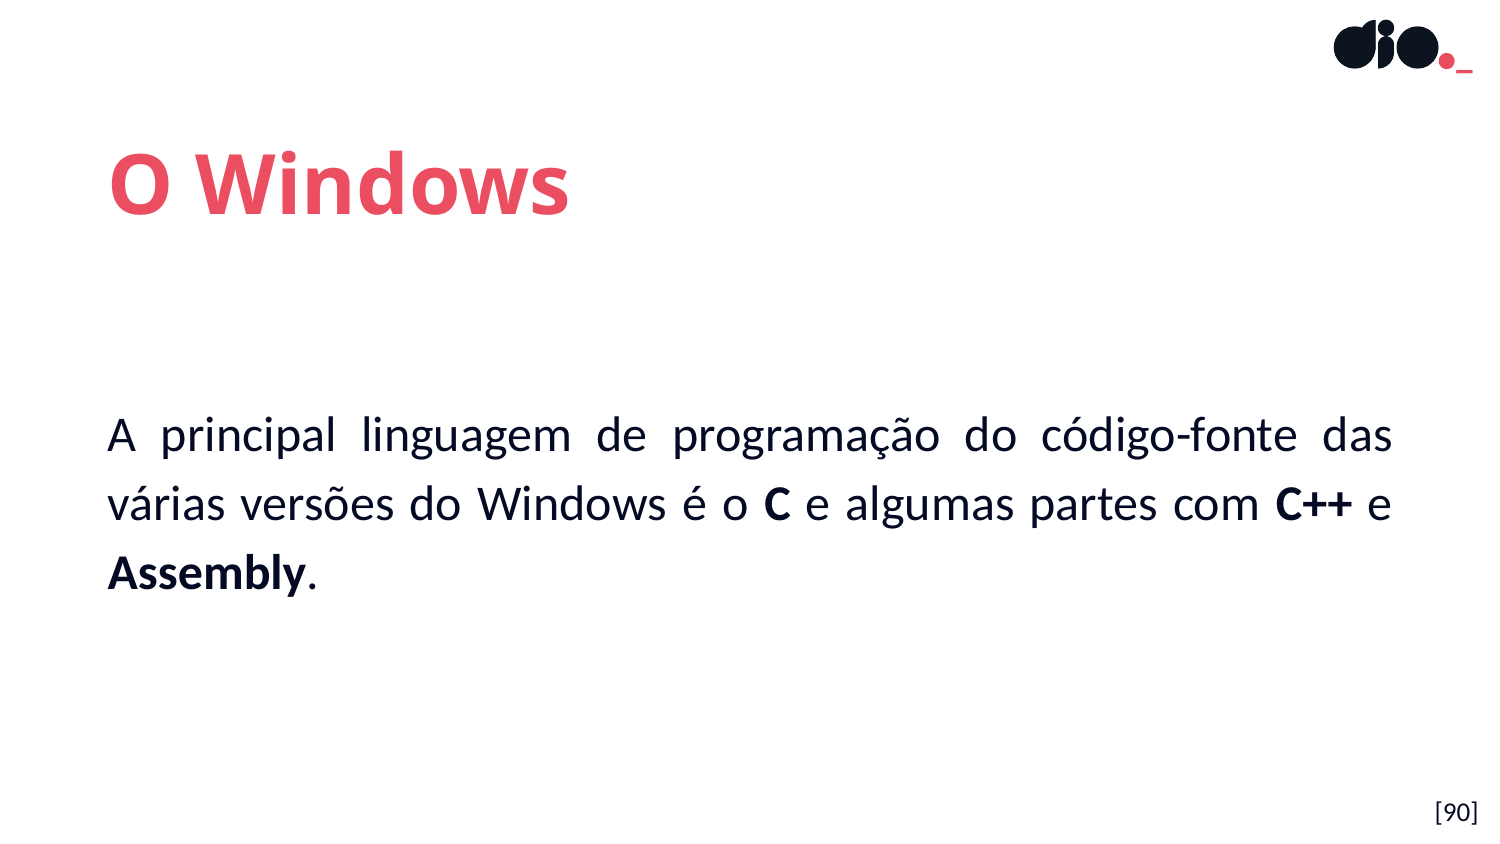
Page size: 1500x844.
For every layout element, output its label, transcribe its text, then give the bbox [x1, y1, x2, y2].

slide_number [90] [1403, 779, 1494, 844]
text_box A principal linguagem de programação do código-fonte das várias versões do Windows é o C e algumas partes com C++ e Assembly. [92, 243, 1408, 749]
picture [1333, 19, 1473, 74]
text_box O Windows [92, 104, 1408, 243]
